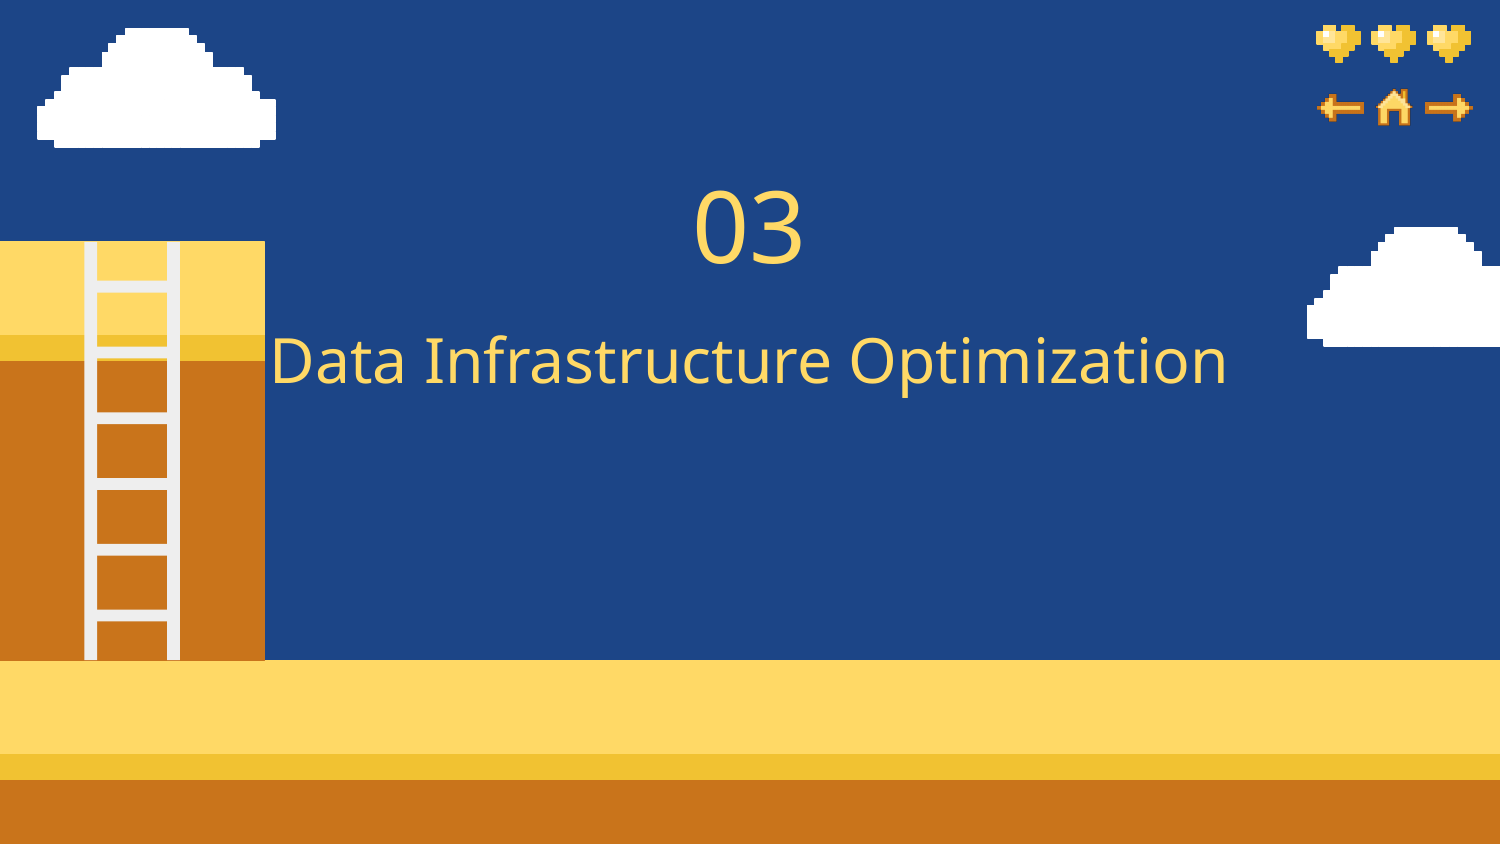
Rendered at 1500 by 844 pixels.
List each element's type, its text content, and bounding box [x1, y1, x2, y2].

title Data Infrastructure Optimization [218, 289, 1282, 428]
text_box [1371, 25, 1416, 63]
picture [1316, 92, 1364, 122]
picture [1374, 88, 1413, 127]
title 03 [51, 181, 1449, 299]
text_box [1427, 25, 1471, 63]
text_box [1316, 25, 1361, 63]
picture [1425, 92, 1473, 122]
